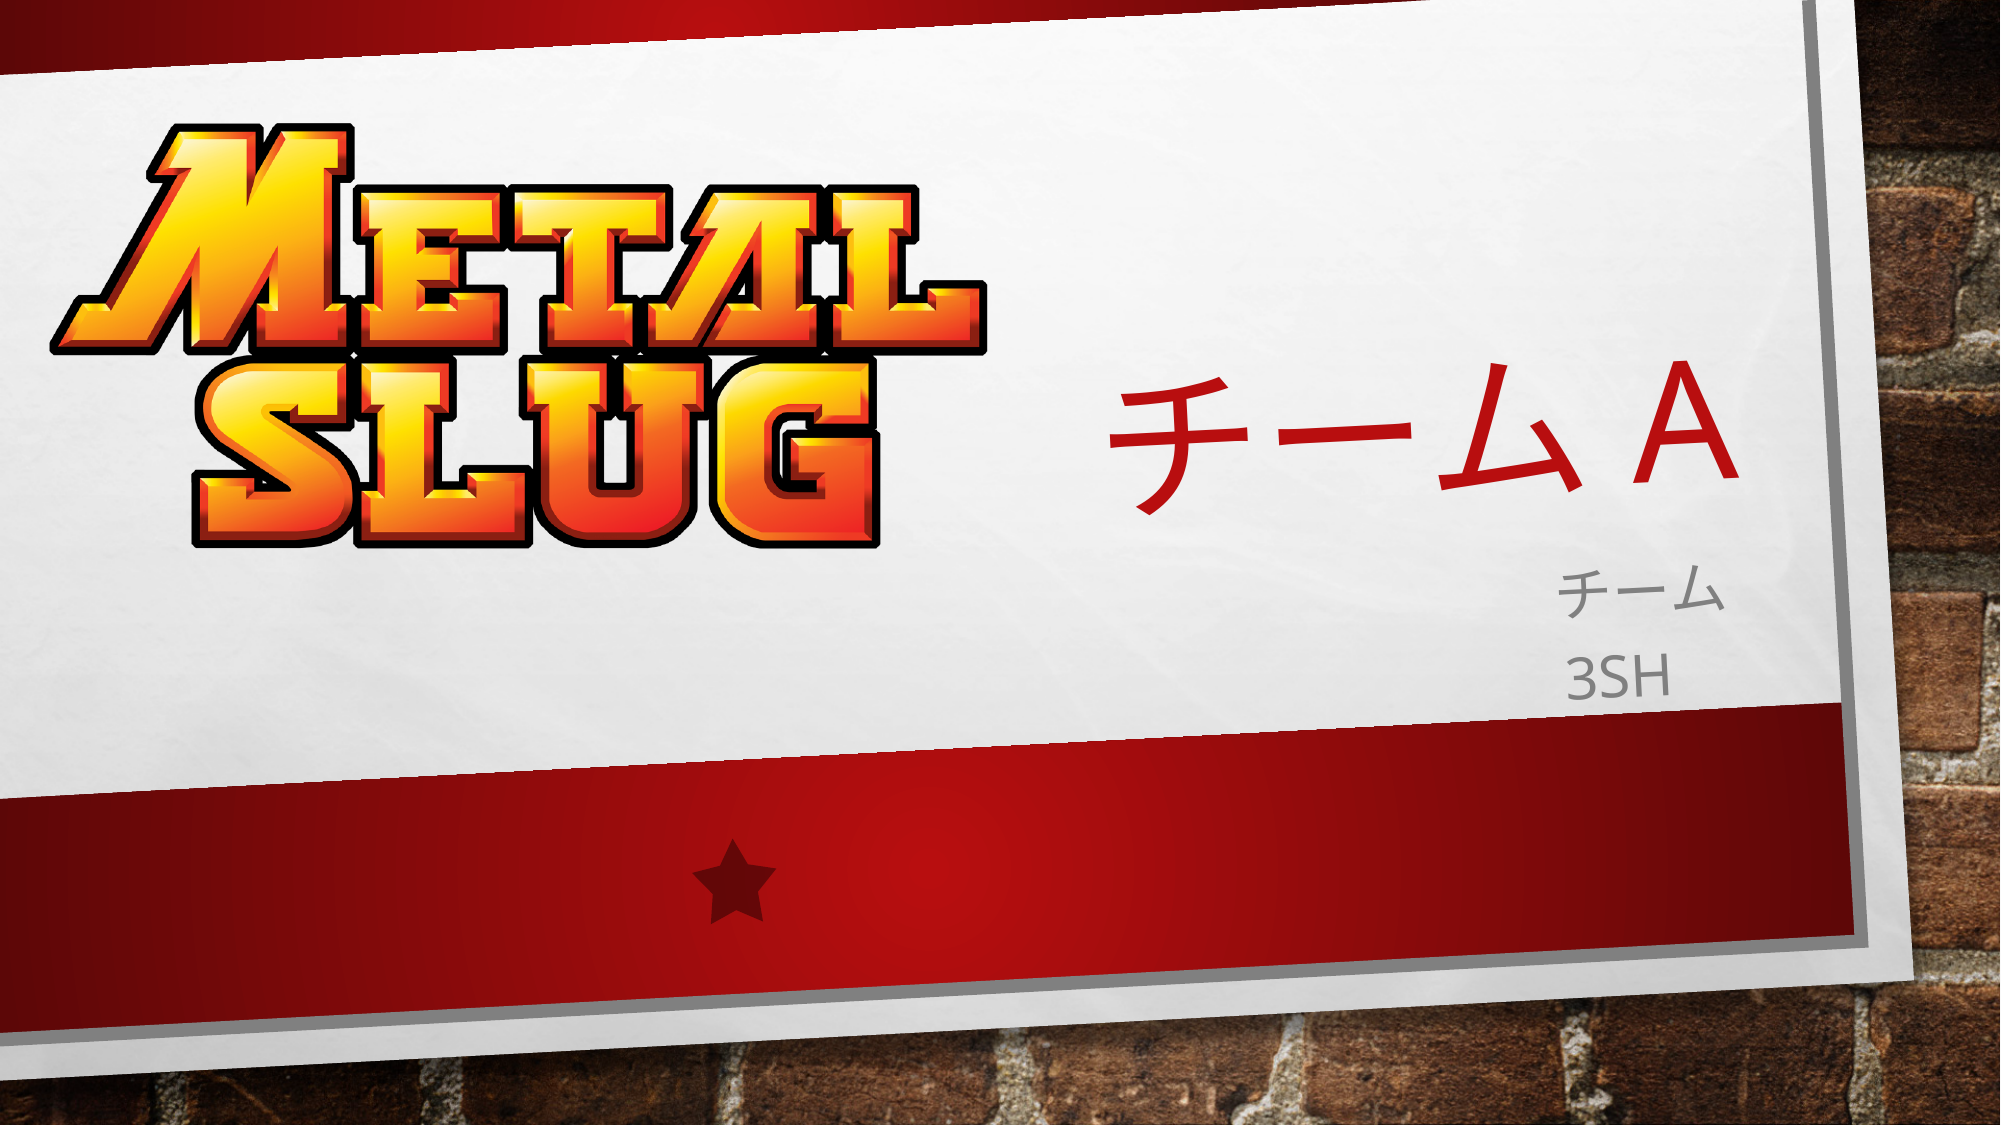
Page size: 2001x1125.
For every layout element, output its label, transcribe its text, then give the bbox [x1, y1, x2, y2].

picture [0, 0, 2000, 1125]
subtitle チーム3SH [1406, 526, 1758, 636]
picture [33, 117, 1002, 555]
title チームA [156, 67, 1758, 605]
